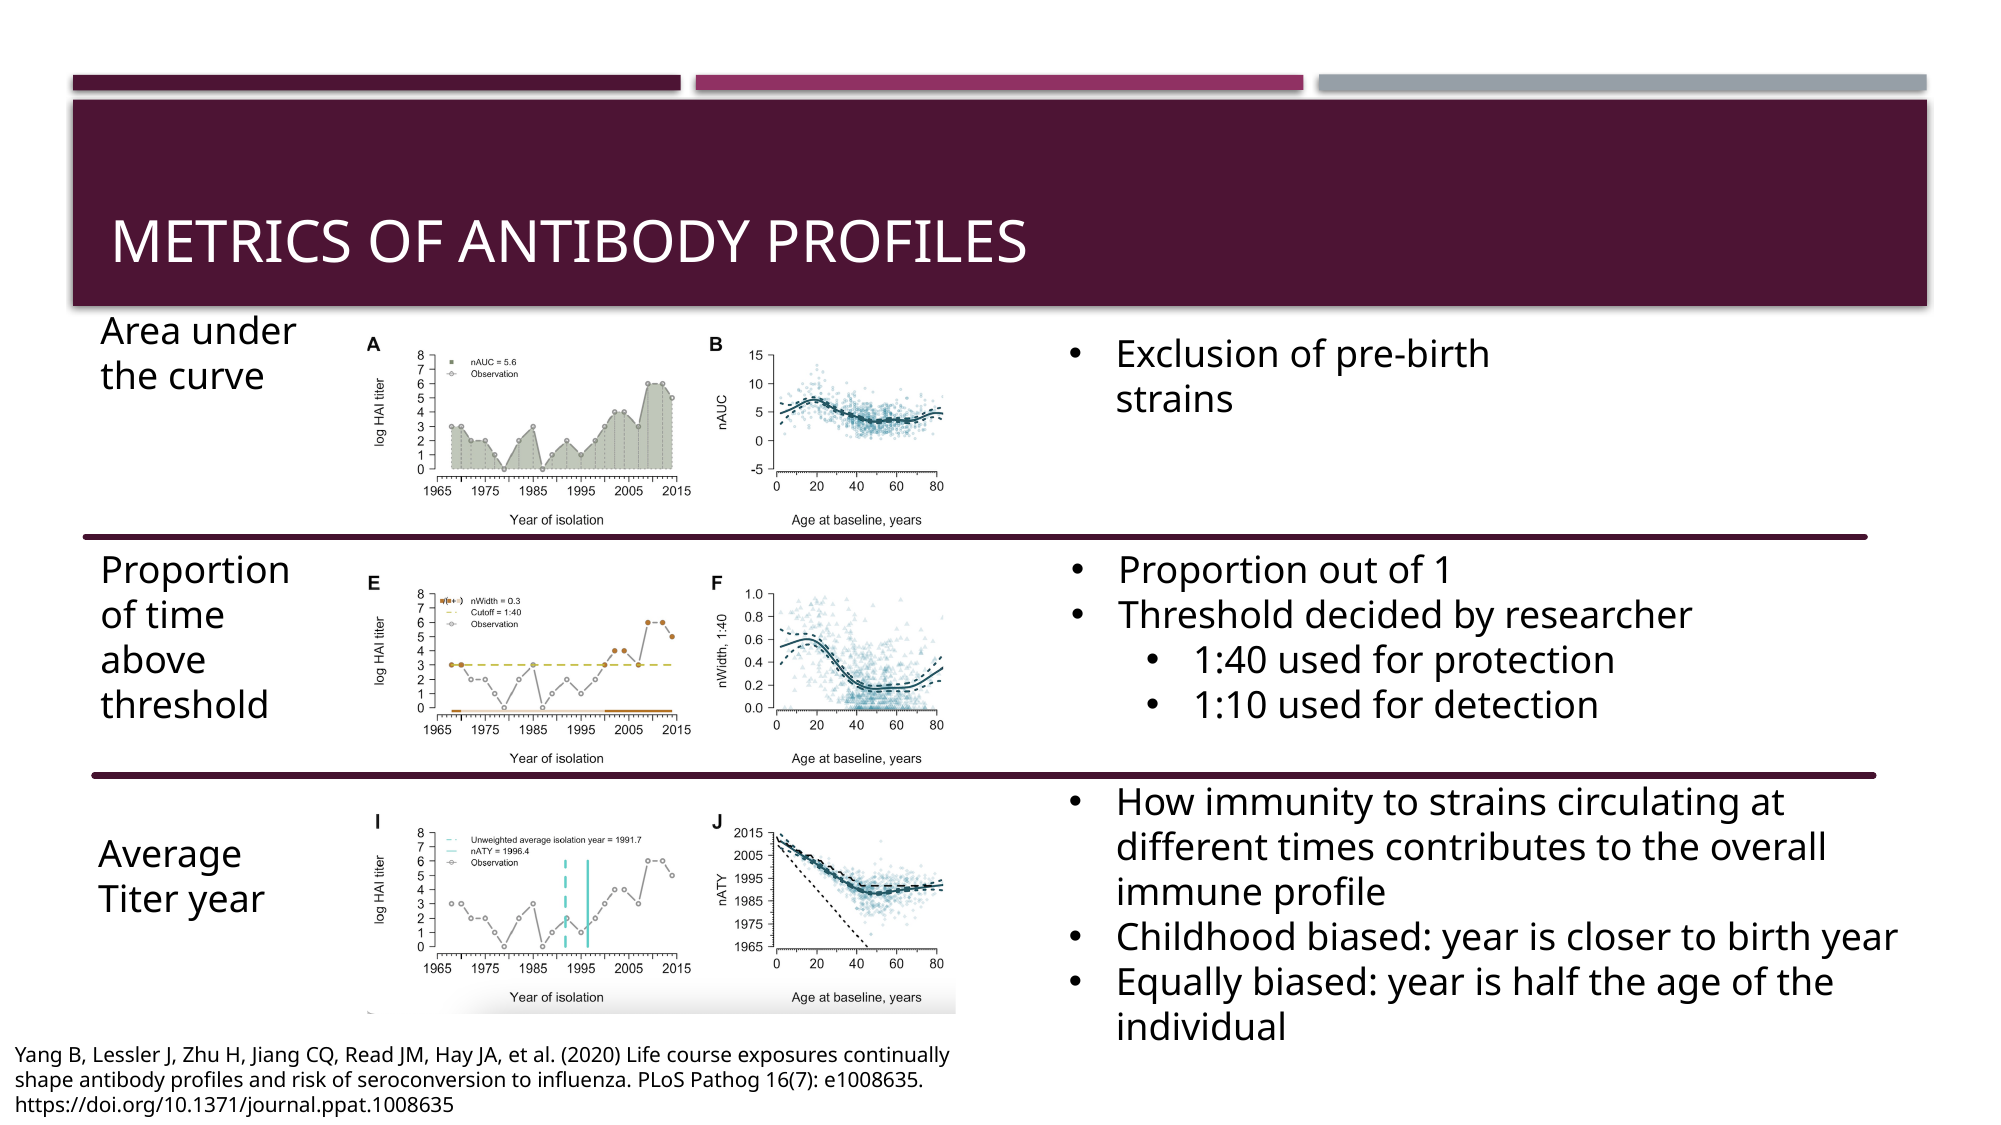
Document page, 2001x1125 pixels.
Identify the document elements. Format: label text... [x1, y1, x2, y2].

text_box Proportion of time above threshold [85, 547, 331, 734]
text_box Exclusion of pre-birth strains [1054, 322, 1617, 427]
text_box Proportion out of 1 Threshold decided by researcher 1:40 used for protection 1:10 used for detection [1056, 549, 1738, 734]
text_box Yang B, Lessler J, Zhu H, Jiang CQ, Read JM, Hay JA, et al. (2020) Life course exposures continually shape antibody profiles and risk of seroconversion to influenza. PLoS Pathog 16(7): e1008635. https://doi.org/10.1371/journal.ppat.1008635 [0, 1034, 984, 1124]
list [366, 321, 957, 535]
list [366, 549, 957, 774]
text_box How immunity to strains circulating at different times contributes to the overall immune profile Childhood biased: year is closer to birth year Equally biased: year is half the age of the individual [1054, 770, 1943, 1056]
text_box Area under the curve [85, 299, 331, 405]
text_box Average Titer year [83, 822, 329, 928]
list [366, 788, 957, 1014]
title Metrics of Antibody Profiles [95, 119, 1905, 282]
